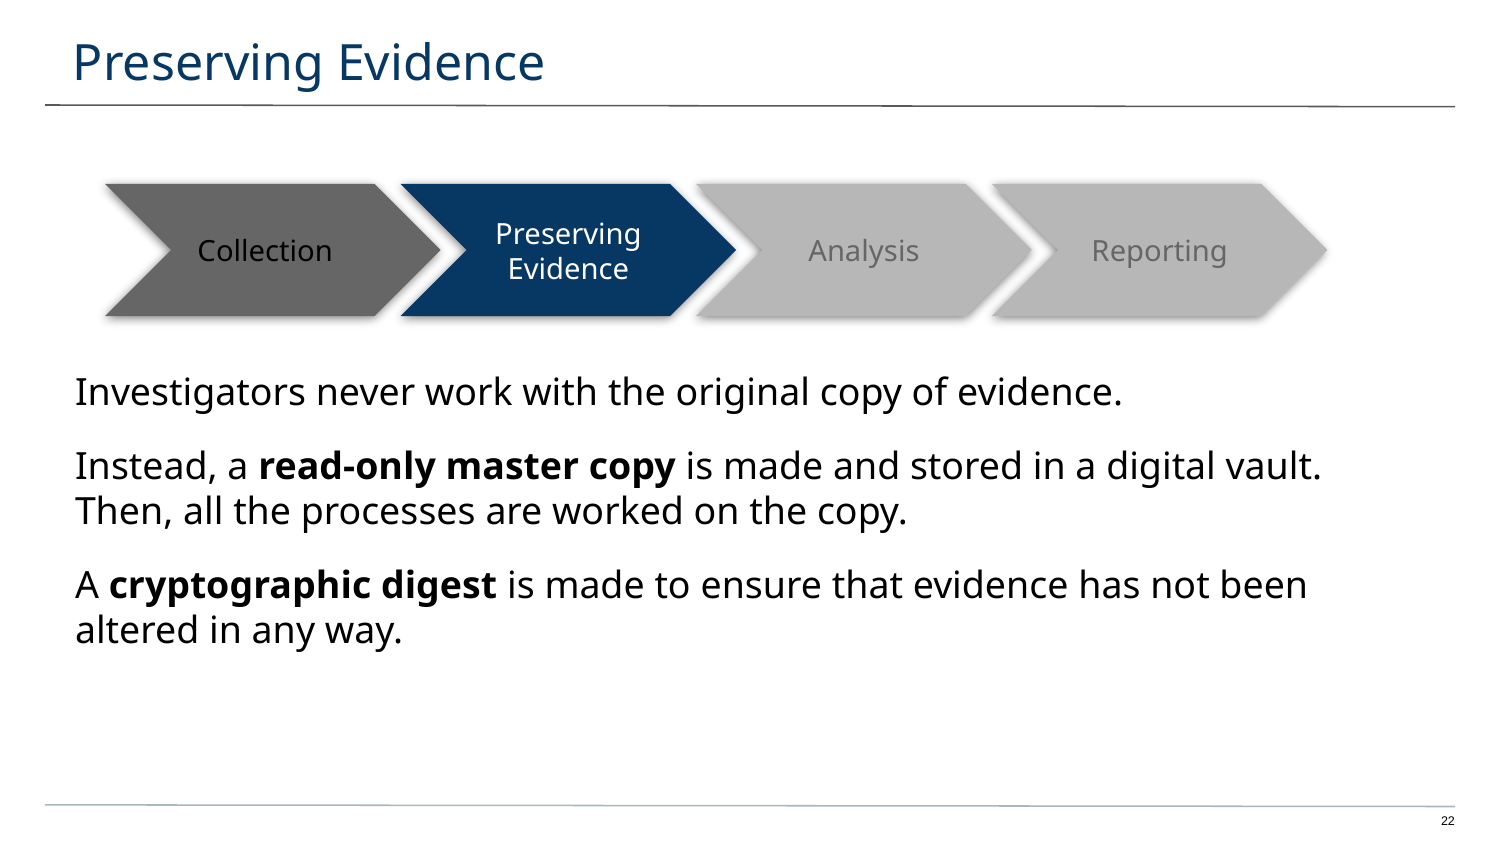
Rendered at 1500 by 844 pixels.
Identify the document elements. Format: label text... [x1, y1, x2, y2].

title Preserving Evidence [0, 0, 1500, 88]
subtitle Investigators never work with the original copy of evidence. Instead, a read-only master copy is made and stored in a digital vault. Then, all the processes are worked on the copy. A cryptographic digest is made to ensure that evidence has not been altered in any way. [0, 352, 1500, 771]
slide_number 22 [1412, 813, 1455, 831]
text_box Reporting [991, 183, 1328, 317]
text_box Preserving Evidence [400, 183, 737, 317]
text_box Collection [105, 183, 441, 317]
text_box Analysis [696, 183, 1032, 317]
